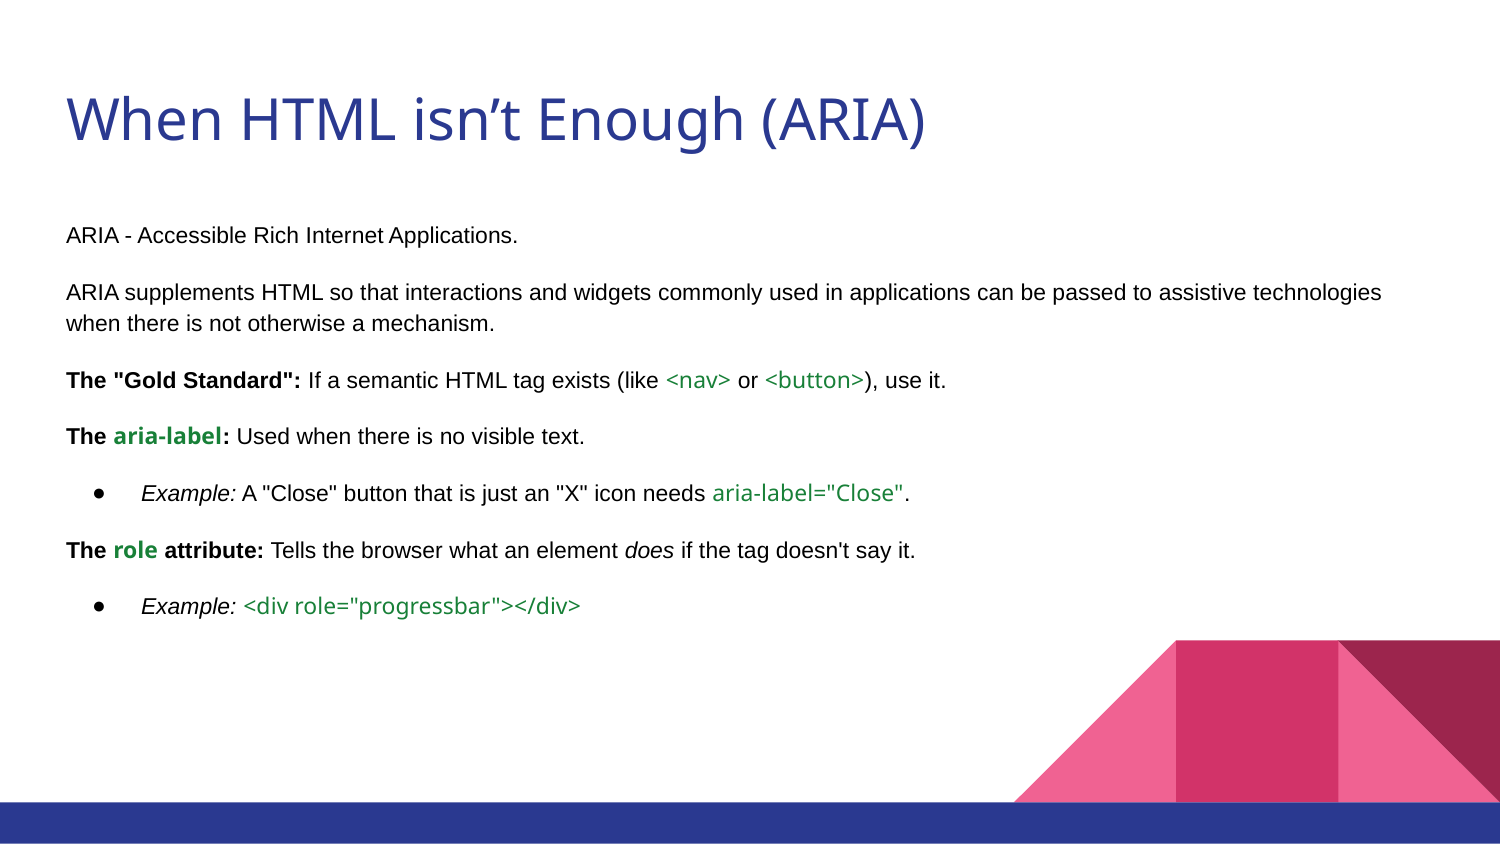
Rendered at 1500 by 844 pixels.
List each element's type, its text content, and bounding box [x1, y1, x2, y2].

title When HTML isn’t Enough (ARIA) [51, 67, 1449, 167]
list ARIA - Accessible Rich Internet Applications. ARIA supplements HTML so that interactions and widgets commonly used in applications can be passed to assistive technologies when there is not otherwise a mechanism. The "Gold Standard": If a semantic HTML tag exists (like <nav> or <button>), use it. The aria-label: Used when there is no visible text. Example: A "Close" button that is just an "X" icon needs aria-label="Close". The role attribute: Tells the browser what an element does if the tag doesn't say it. Example: <div role="progressbar"></div> [51, 201, 1449, 750]
